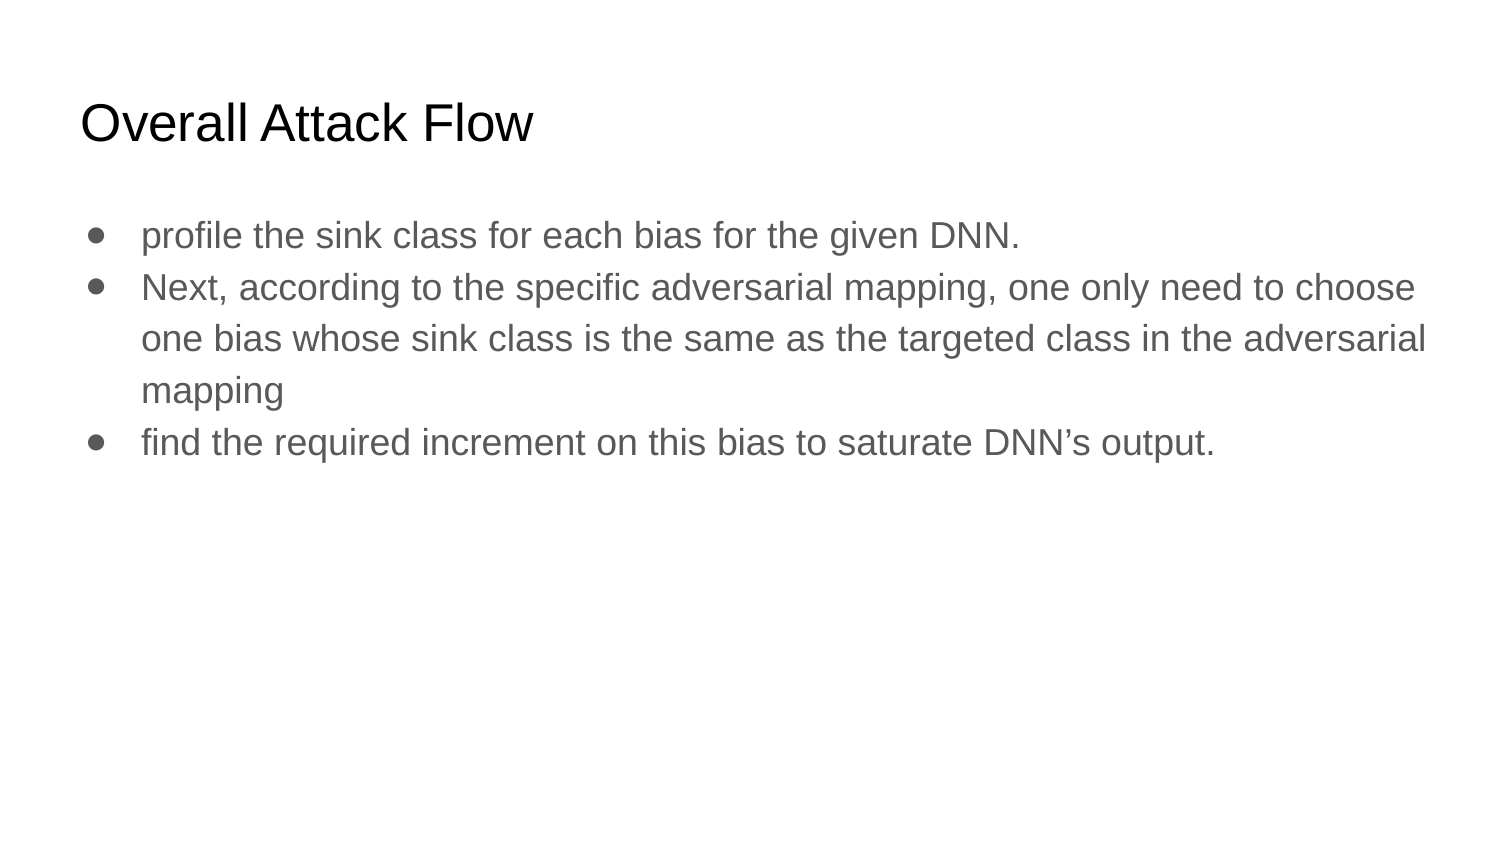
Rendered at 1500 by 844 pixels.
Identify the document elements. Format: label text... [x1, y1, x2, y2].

title Overall Attack Flow [51, 72, 1449, 167]
list profile the sink class for each bias for the given DNN. Next, according to the specific adversarial mapping, one only need to choose one bias whose sink class is the same as the targeted class in the adversarial mapping find the required increment on this bias to saturate DNN’s output. [51, 189, 1449, 750]
